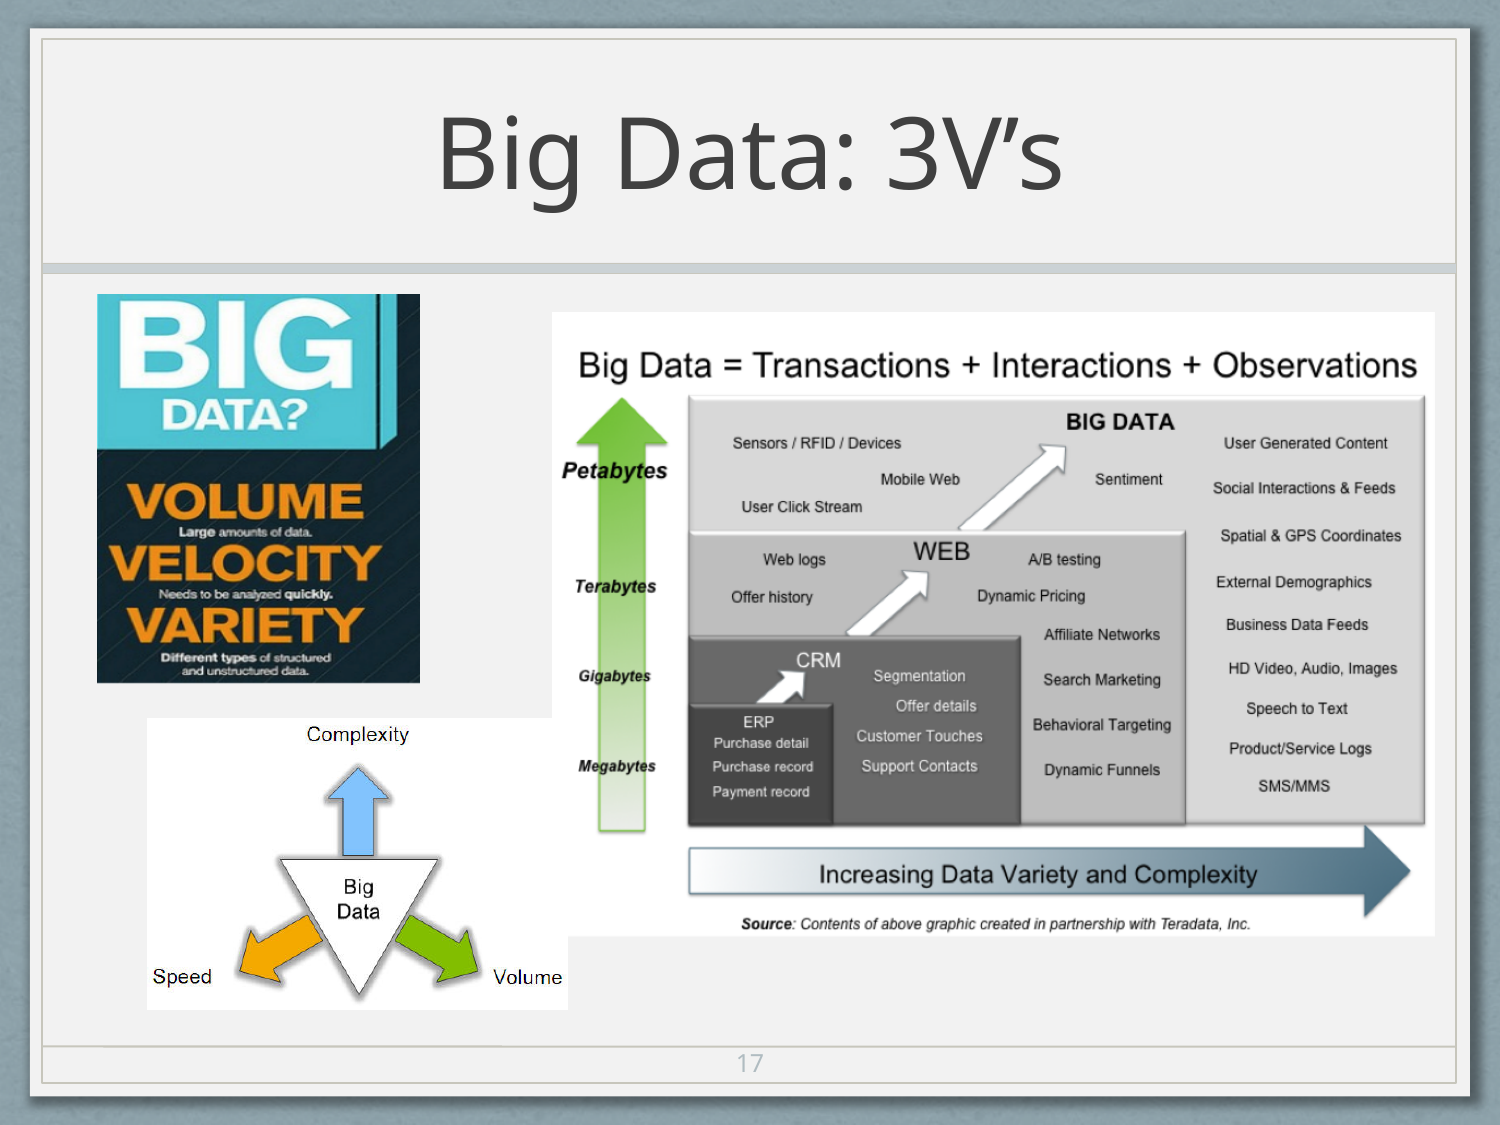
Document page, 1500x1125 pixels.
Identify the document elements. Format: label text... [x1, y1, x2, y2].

picture [147, 311, 1436, 1011]
title Big Data: 3V’s [147, 40, 1353, 260]
picture [97, 294, 421, 684]
slide_number 17 [687, 1042, 813, 1088]
